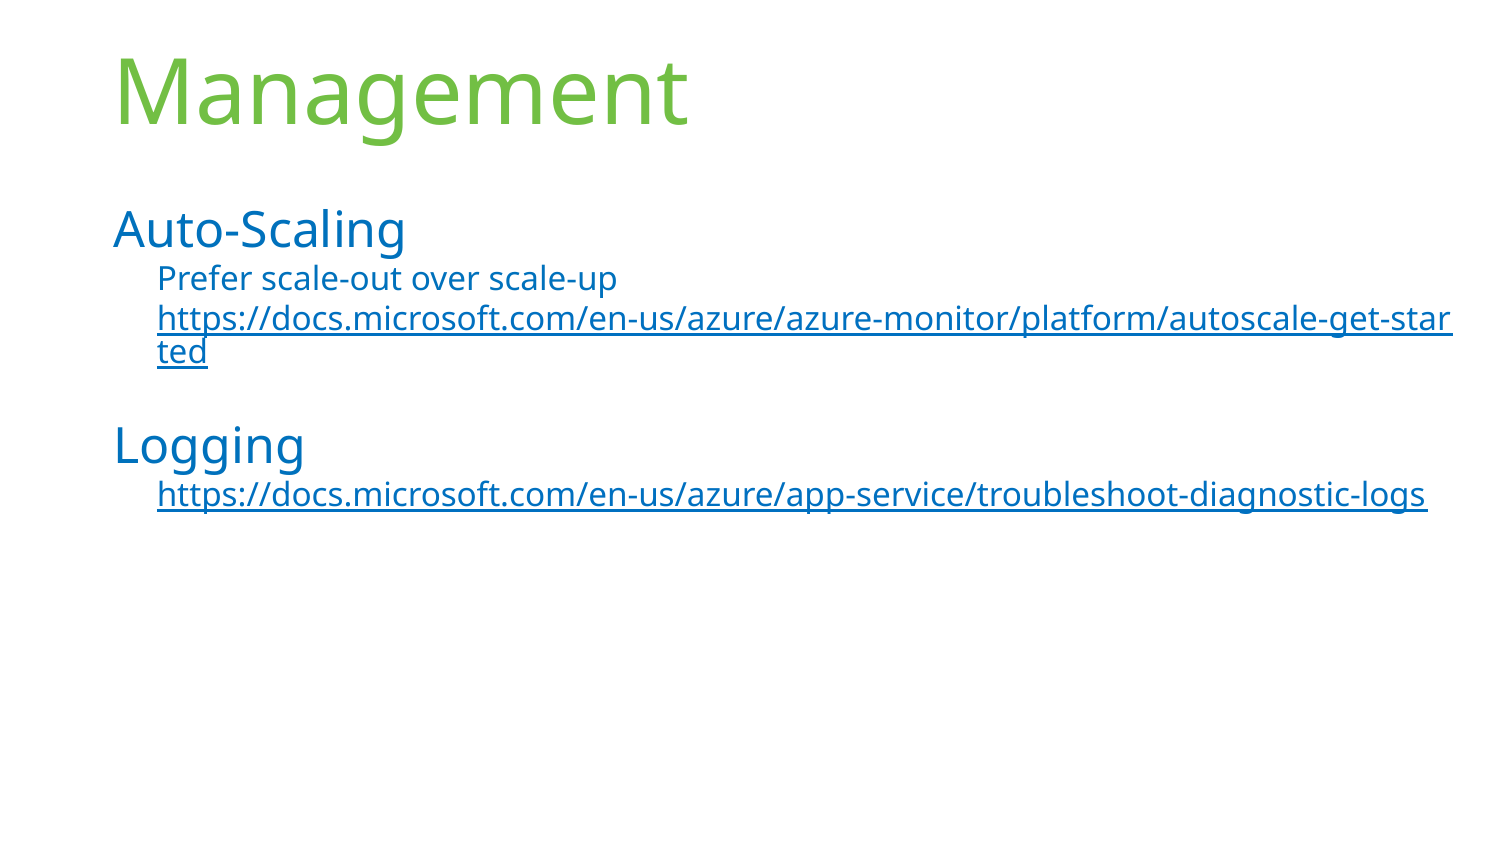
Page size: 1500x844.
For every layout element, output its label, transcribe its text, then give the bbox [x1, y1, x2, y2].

list Auto-Scaling Prefer scale-out over scale-up https://docs.microsoft.com/en-us/azure/azure-monitor/platform/autoscale-get-started Logging https://docs.microsoft.com/en-us/azure/app-service/troubleshoot-diagnostic-logs [112, 197, 1459, 844]
title Management [112, 32, 1459, 144]
